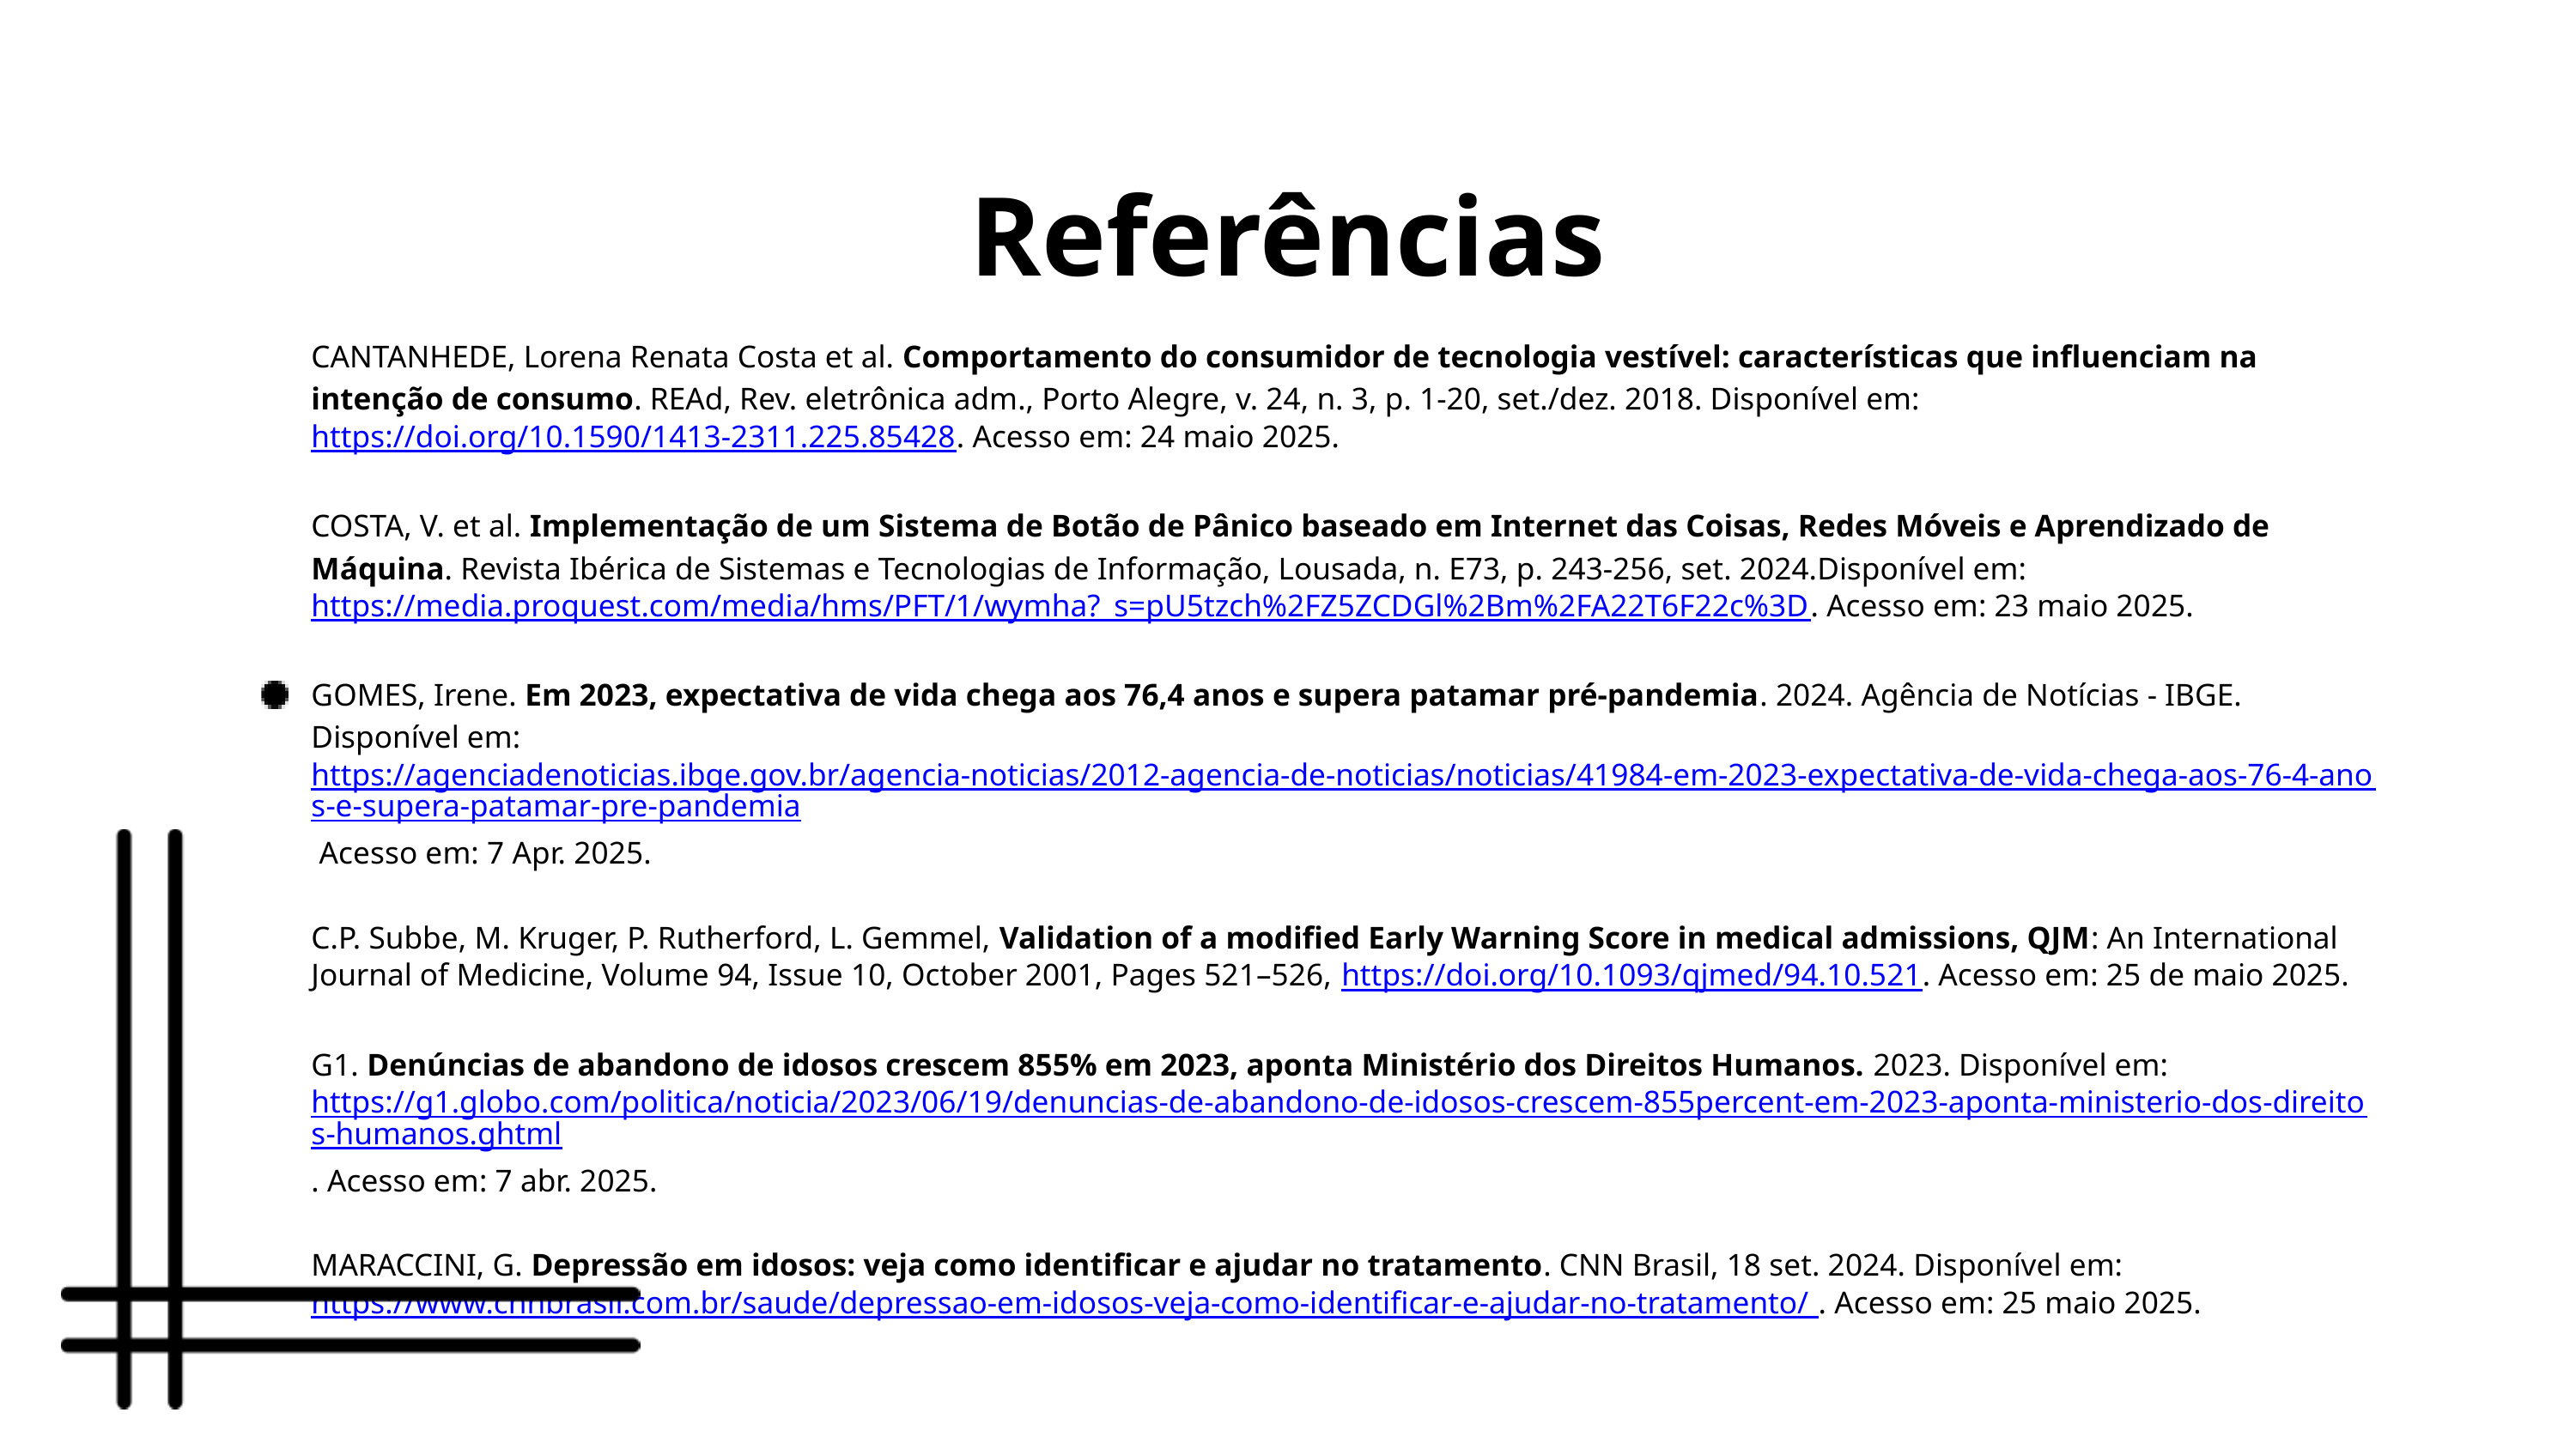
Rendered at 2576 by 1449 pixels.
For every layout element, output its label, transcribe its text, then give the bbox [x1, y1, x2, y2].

text_box Referências [745, 144, 1831, 298]
text_box [261, 681, 292, 709]
text_box CANTANHEDE, Lorena Renata Costa et al. Comportamento do consumidor de tecnologia vestível: características que influenciam na intenção de consumo. REAd, Rev. eletrônica adm., Porto Alegre, v. 24, n. 3, p. 1-20, set./dez. 2018. Disponível em: https://doi.org/10.1590/1413-2311.225.85428. Acesso em: 24 maio 2025. COSTA, V. et al. Implementação de um Sistema de Botão de Pânico baseado em Internet das Coisas, Redes Móveis e Aprendizado de Máquina. Revista Ibérica de Sistemas e Tecnologias de Informação, Lousada, n. E73, p. 243-256, set. 2024.Disponível em: https://media.proquest.com/media/hms/PFT/1/wymha?_s=pU5tzch%2FZ5ZCDGl%2Bm%2FA22T6F22c%3D. Acesso em: 23 maio 2025. GOMES, Irene. Em 2023, expectativa de vida chega aos 76,4 anos e supera patamar pré-pandemia. 2024. Agência de Notícias - IBGE. Disponível em: https://agenciadenoticias.ibge.gov.br/agencia-noticias/2012-agencia-de-noticias/noticias/41984-em-2023-expectativa-de-vida-chega-aos-76-4-anos-e-supera-patamar-pre-pandemia Acesso em: 7 Apr. 2025. C.P. Subbe, M. Kruger, P. Rutherford, L. Gemmel, Validation of a modified Early Warning Score in medical admissions, QJM: An International Journal of Medicine, Volume 94, Issue 10, October 2001, Pages 521–526, https://doi.org/10.1093/qjmed/94.10.521. Acesso em: 25 de maio 2025. G1. Denúncias de abandono de idosos crescem 855% em 2023, aponta Ministério dos Direitos Humanos. 2023. Disponível em: https://g1.globo.com/politica/noticia/2023/06/19/denuncias-de-abandono-de-idosos-crescem-855percent-em-2023-aponta-ministerio-dos-direitos-humanos.ghtml. Acesso em: 7 abr. 2025. MARACCINI, G. Depressão em idosos: veja como identificar e ajudar no tratamento. CNN Brasil, 18 set. 2024. Disponível em: https://www.cnnbrasil.com.br/saude/depressao-em-idosos-veja-como-identificar-e-ajudar-no-tratamento/ . Acesso em: 25 maio 2025. [311, 331, 2377, 1347]
text_box [60, 829, 641, 1410]
